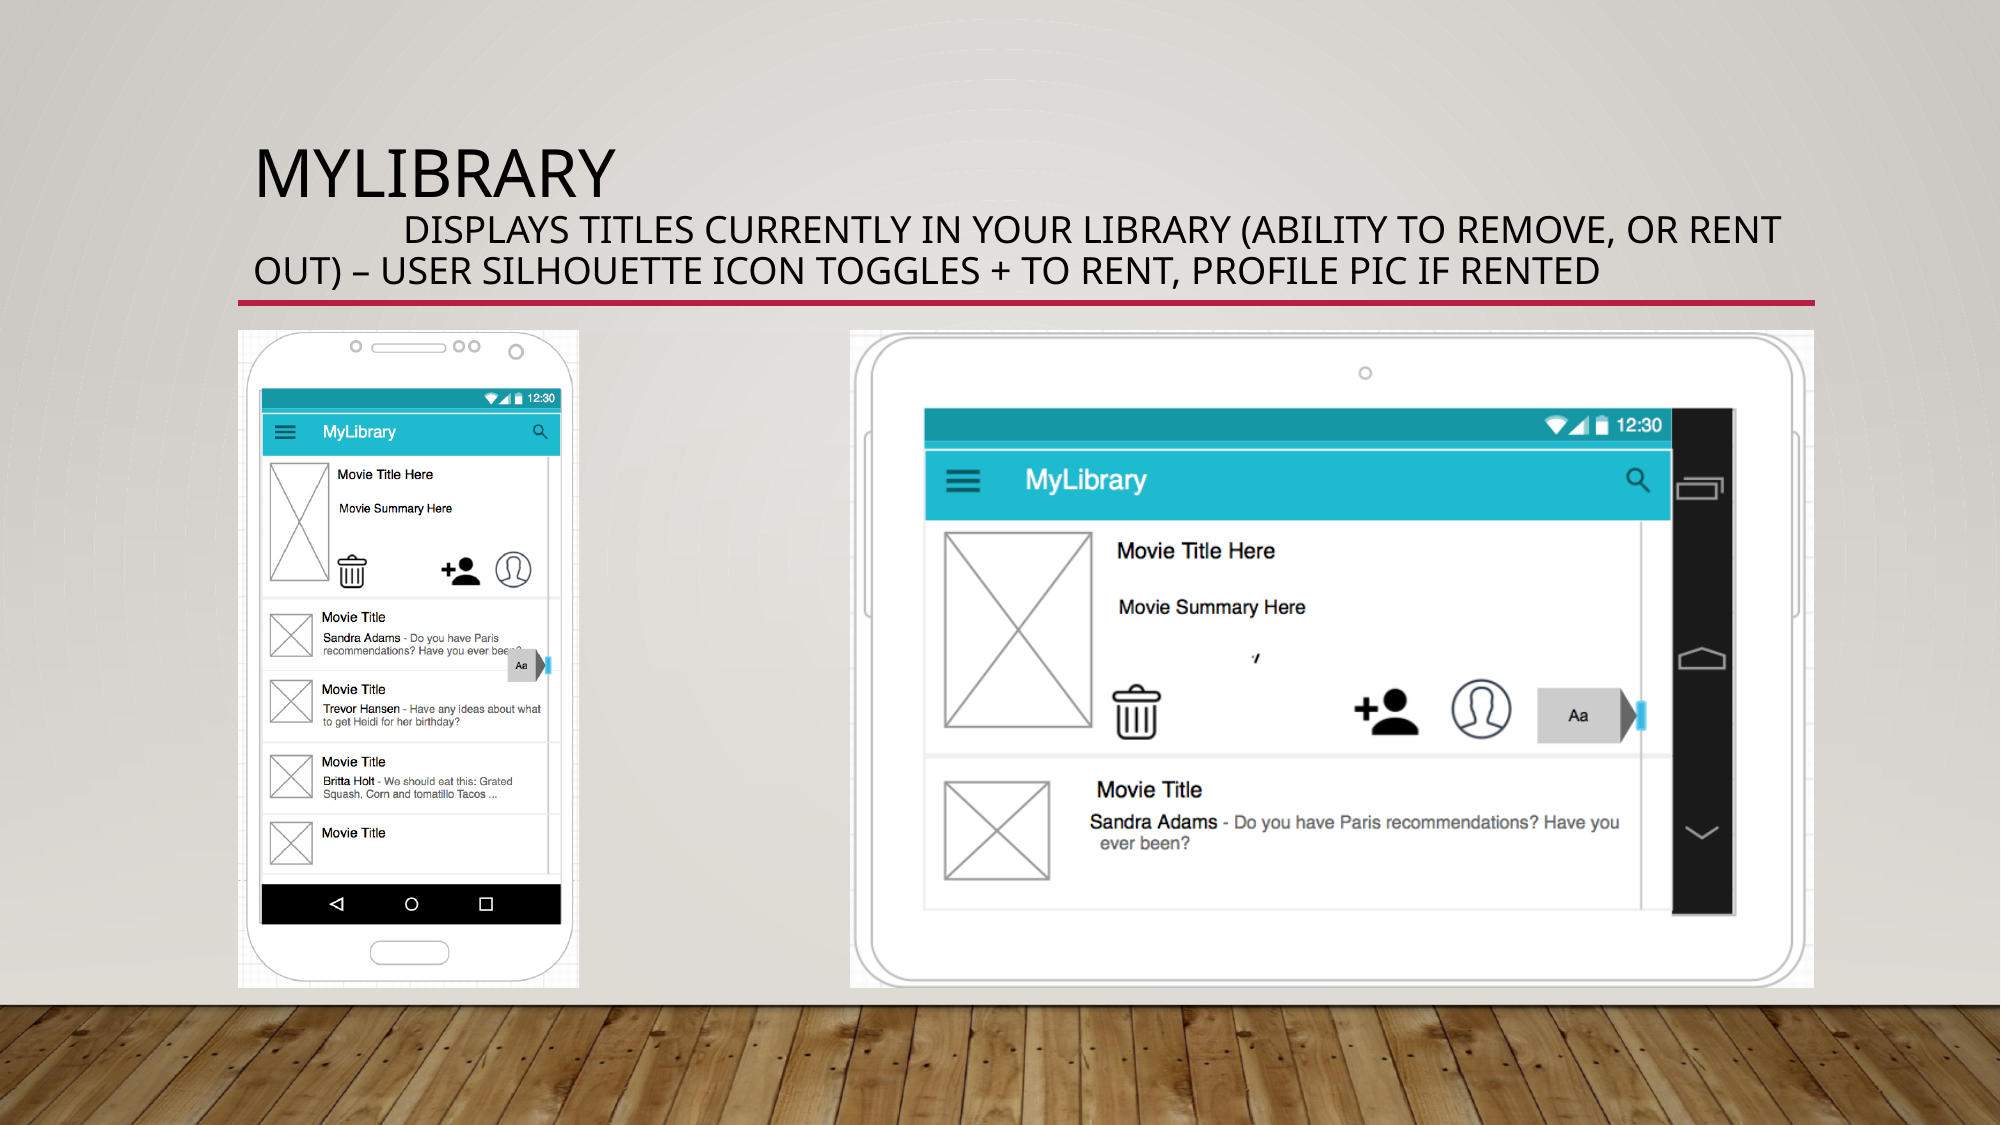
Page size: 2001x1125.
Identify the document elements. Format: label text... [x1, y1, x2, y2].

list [237, 330, 579, 988]
picture [849, 330, 1814, 988]
picture [0, 1005, 2000, 1125]
title MyLibrary Displays titles currently in your library (ability to remove, or rent out) – User silhouette icon toggles + to rent, profile pic if rented [238, 131, 1814, 305]
